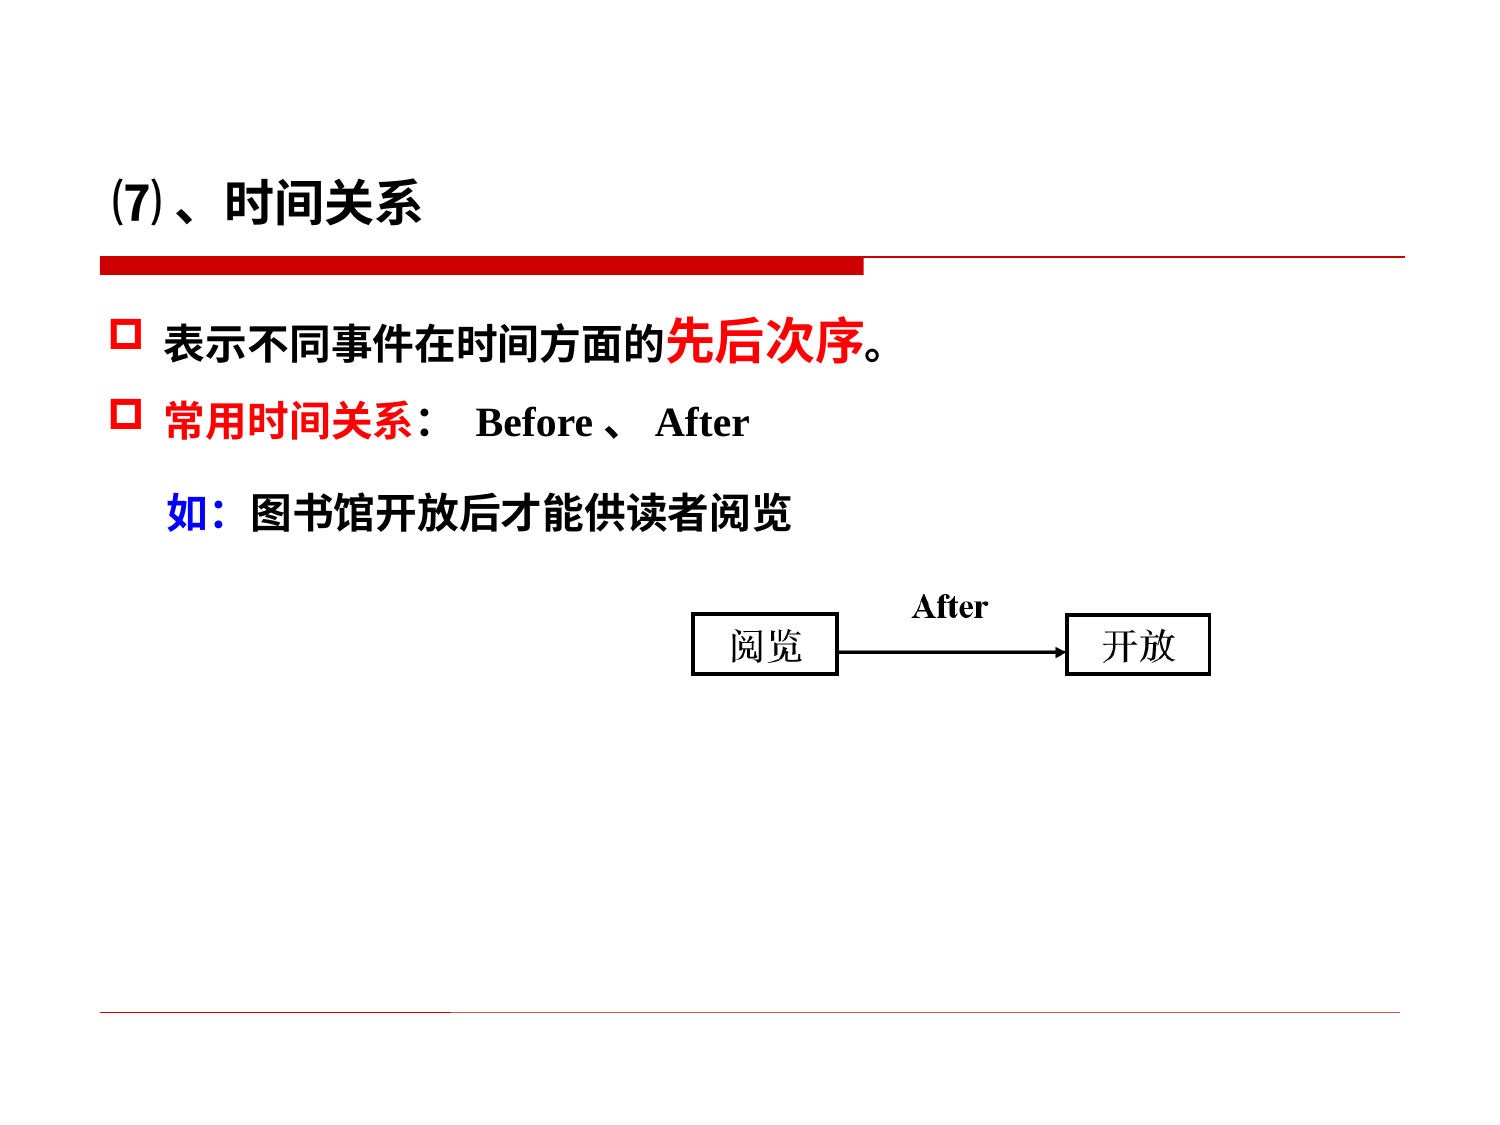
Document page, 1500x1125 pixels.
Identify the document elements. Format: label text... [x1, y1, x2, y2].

text_box 表示不同事件在时间方面的先后次序。 常用时间关系： Before、After [107, 288, 1400, 445]
title ⑺、时间关系 [112, 149, 443, 232]
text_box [166, 479, 1211, 689]
